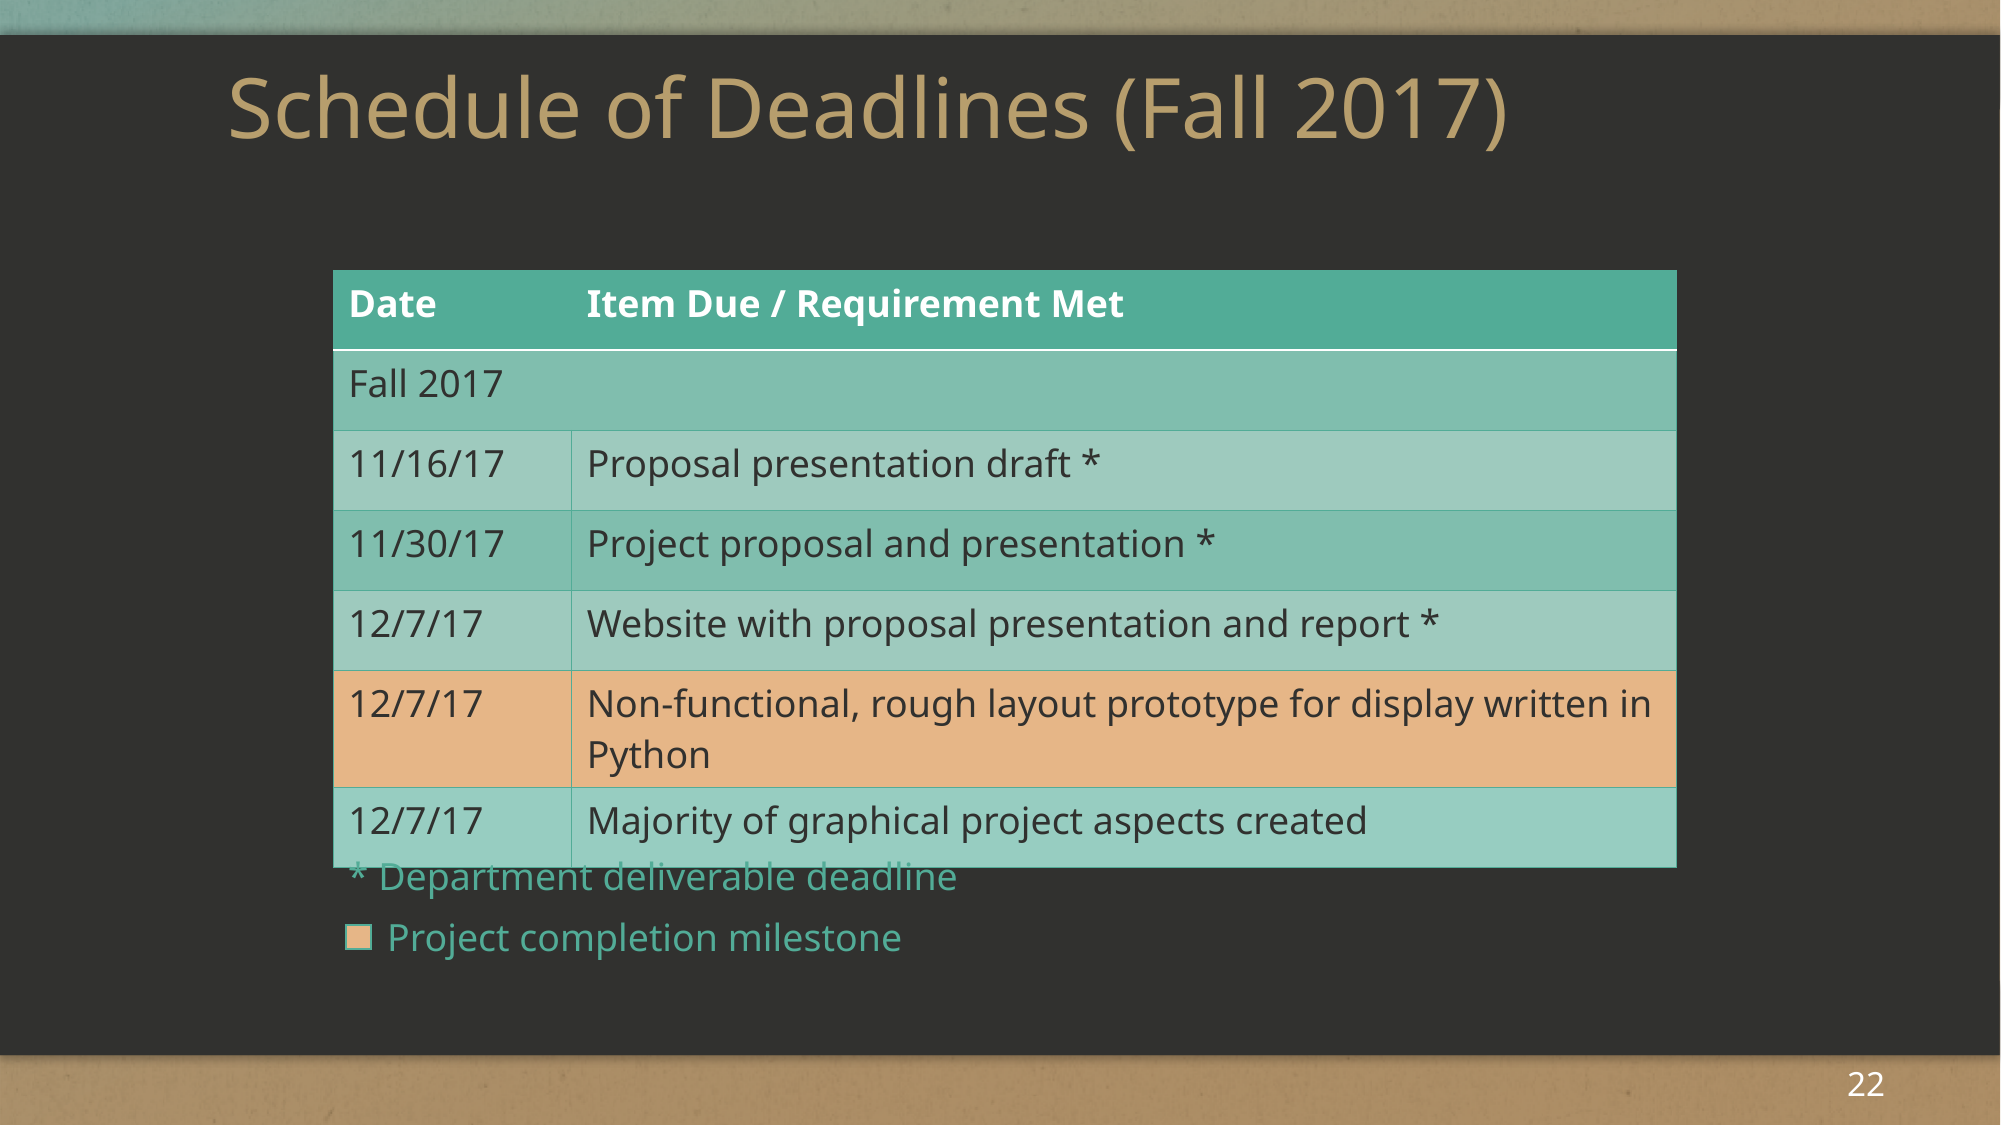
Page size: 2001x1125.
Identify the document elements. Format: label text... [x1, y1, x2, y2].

table_cell Majority of graphical project aspects created [572, 788, 1676, 845]
table_cell 11/16/17 [334, 431, 571, 510]
table_cell Fall 2017 [334, 351, 1676, 430]
table_cell 12/7/17 [334, 671, 571, 787]
table_cell Proposal presentation draft * [572, 431, 1676, 510]
table_cell 11/30/17 [334, 511, 571, 590]
picture [0, 0, 2001, 1125]
title Schedule of Deadlines (Fall 2017) [212, 68, 1788, 164]
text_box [333, 845, 1681, 968]
slide_number 22 [1787, 1063, 1900, 1109]
table_cell Project proposal and presentation * [572, 511, 1676, 590]
table_cell 12/7/17 [334, 591, 571, 670]
table_cell 12/7/17 [334, 788, 571, 845]
table_cell Website with proposal presentation and report * [572, 591, 1676, 670]
table_header Date [334, 271, 571, 349]
table_cell Non-functional, rough layout prototype for display written in Python [572, 671, 1676, 787]
table_header Item Due / Requirement Met [572, 271, 1676, 349]
